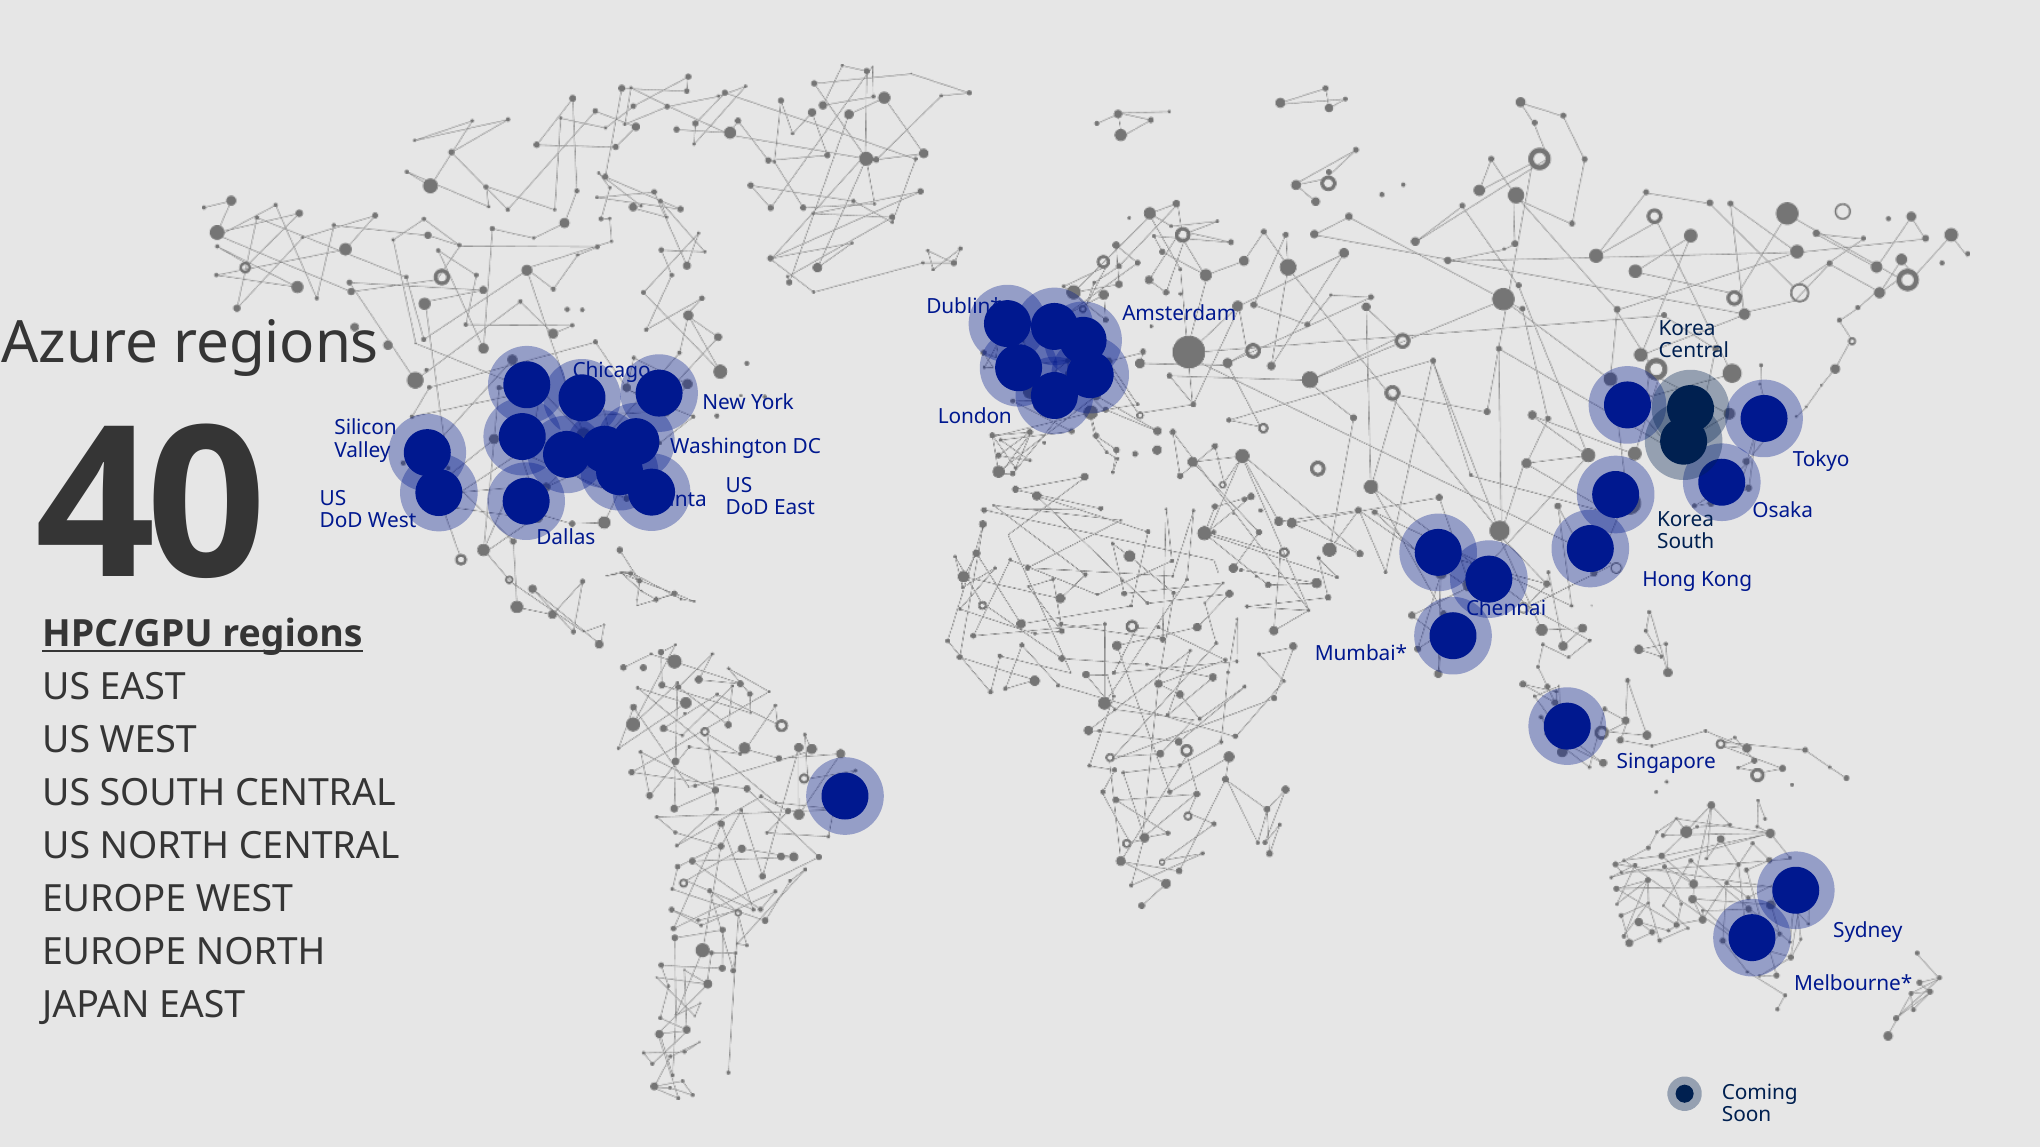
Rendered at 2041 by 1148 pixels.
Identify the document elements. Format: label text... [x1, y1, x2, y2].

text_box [0, 280, 569, 672]
text_box HPC/GPU regions US EAST US WEST US SOUTH CENTRAL US NORTH CENTRAL EUROPE WEST EUROPE NORTH JAPAN EAST [0, 672, 547, 1126]
picture [202, 672, 305, 1100]
picture [202, 64, 1970, 1100]
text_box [305, 309, 1867, 1113]
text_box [320, 287, 1924, 1004]
